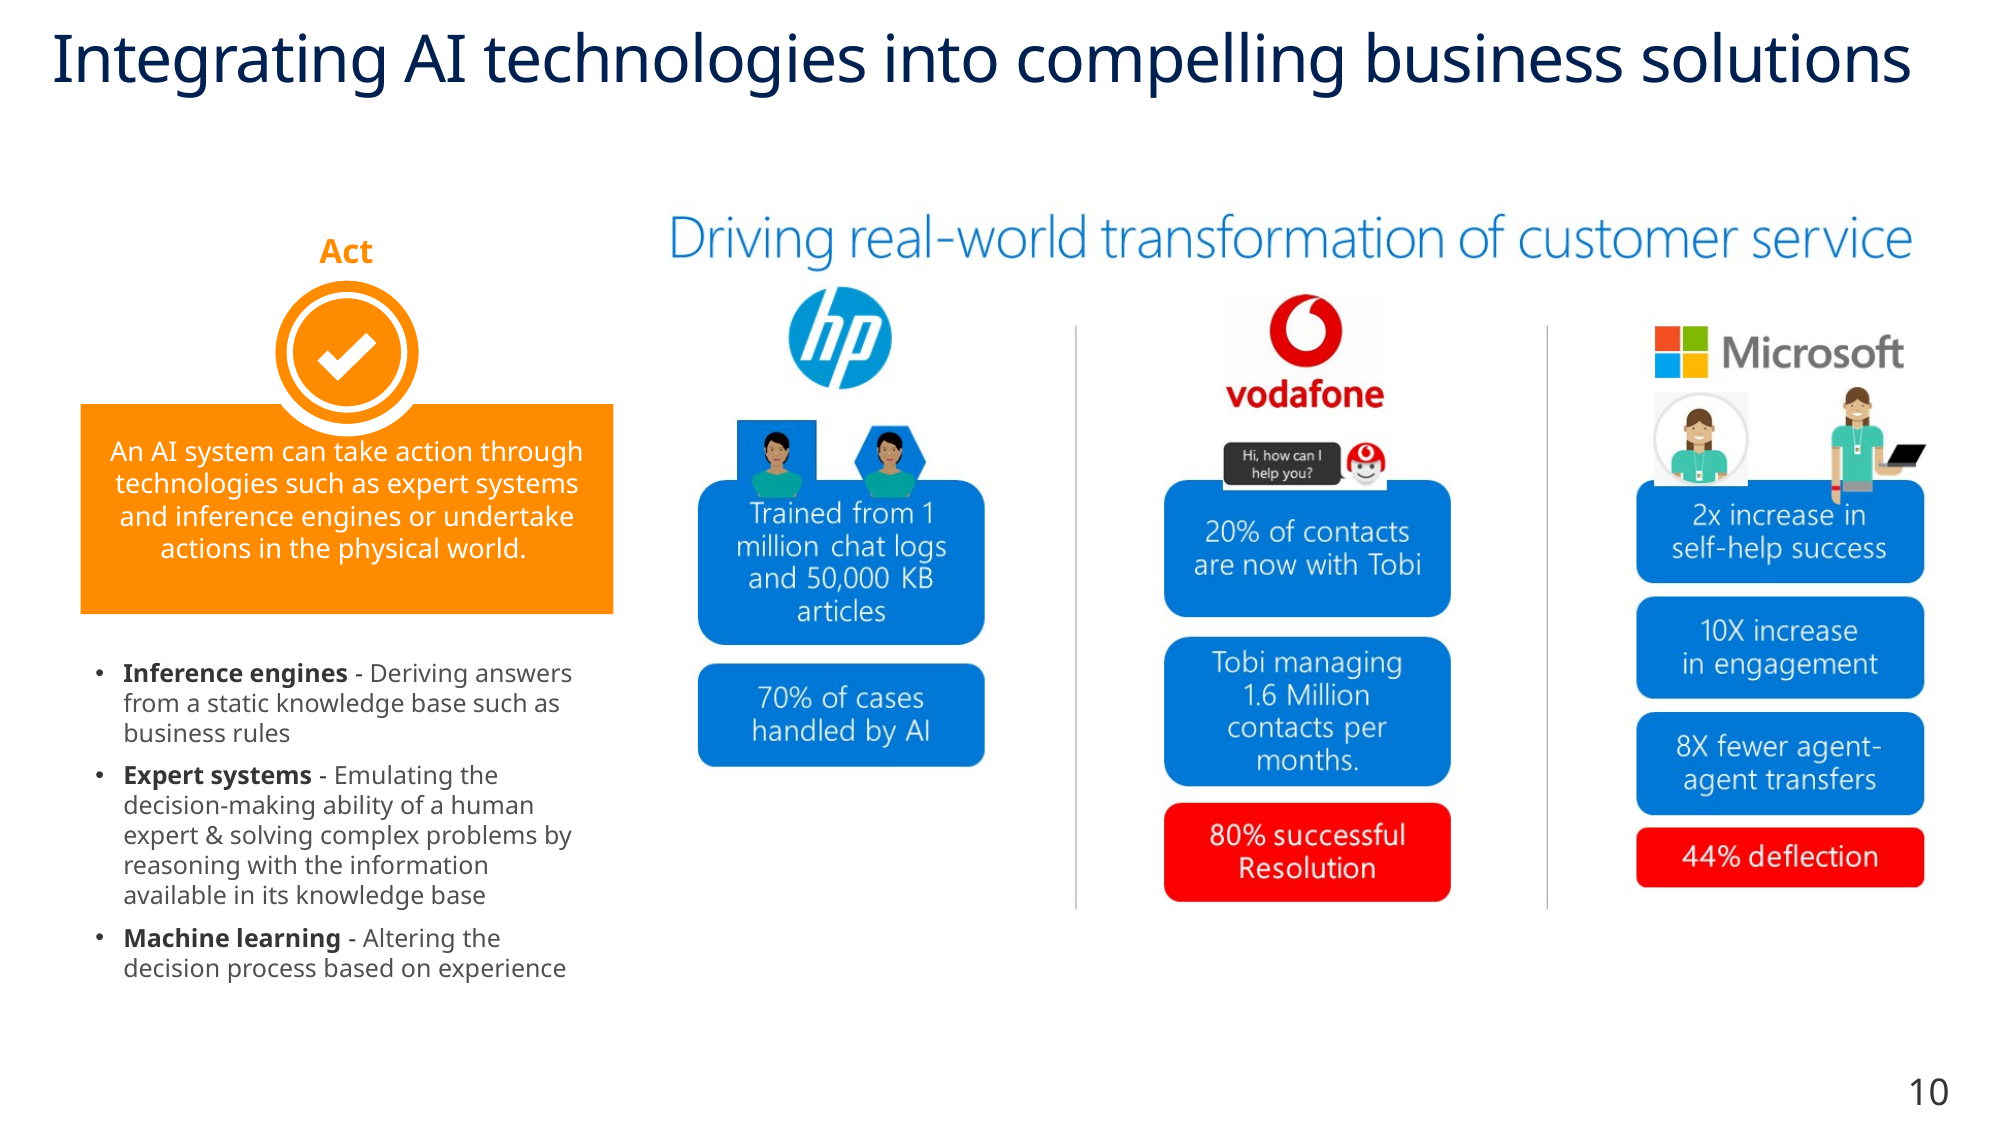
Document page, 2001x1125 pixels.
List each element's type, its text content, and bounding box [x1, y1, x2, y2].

text_box Act [304, 223, 389, 272]
text_box An AI system can take action through technologies such as expert systems and inference engines or undertake actions in the physical world. [80, 404, 614, 615]
slide_number 10 [1839, 1062, 1965, 1125]
picture [633, 183, 1981, 942]
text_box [268, 274, 426, 431]
title Integrating AI technologies into compelling business solutions [0, 0, 2000, 106]
text_box Inference engines - Deriving answers from a static knowledge base such as business rules Expert systems - Emulating the decision-making ability of a human expert & solving complex problems by reasoning with the information available in its knowledge base Machine learning - Altering the decision process based on experience [80, 650, 614, 990]
